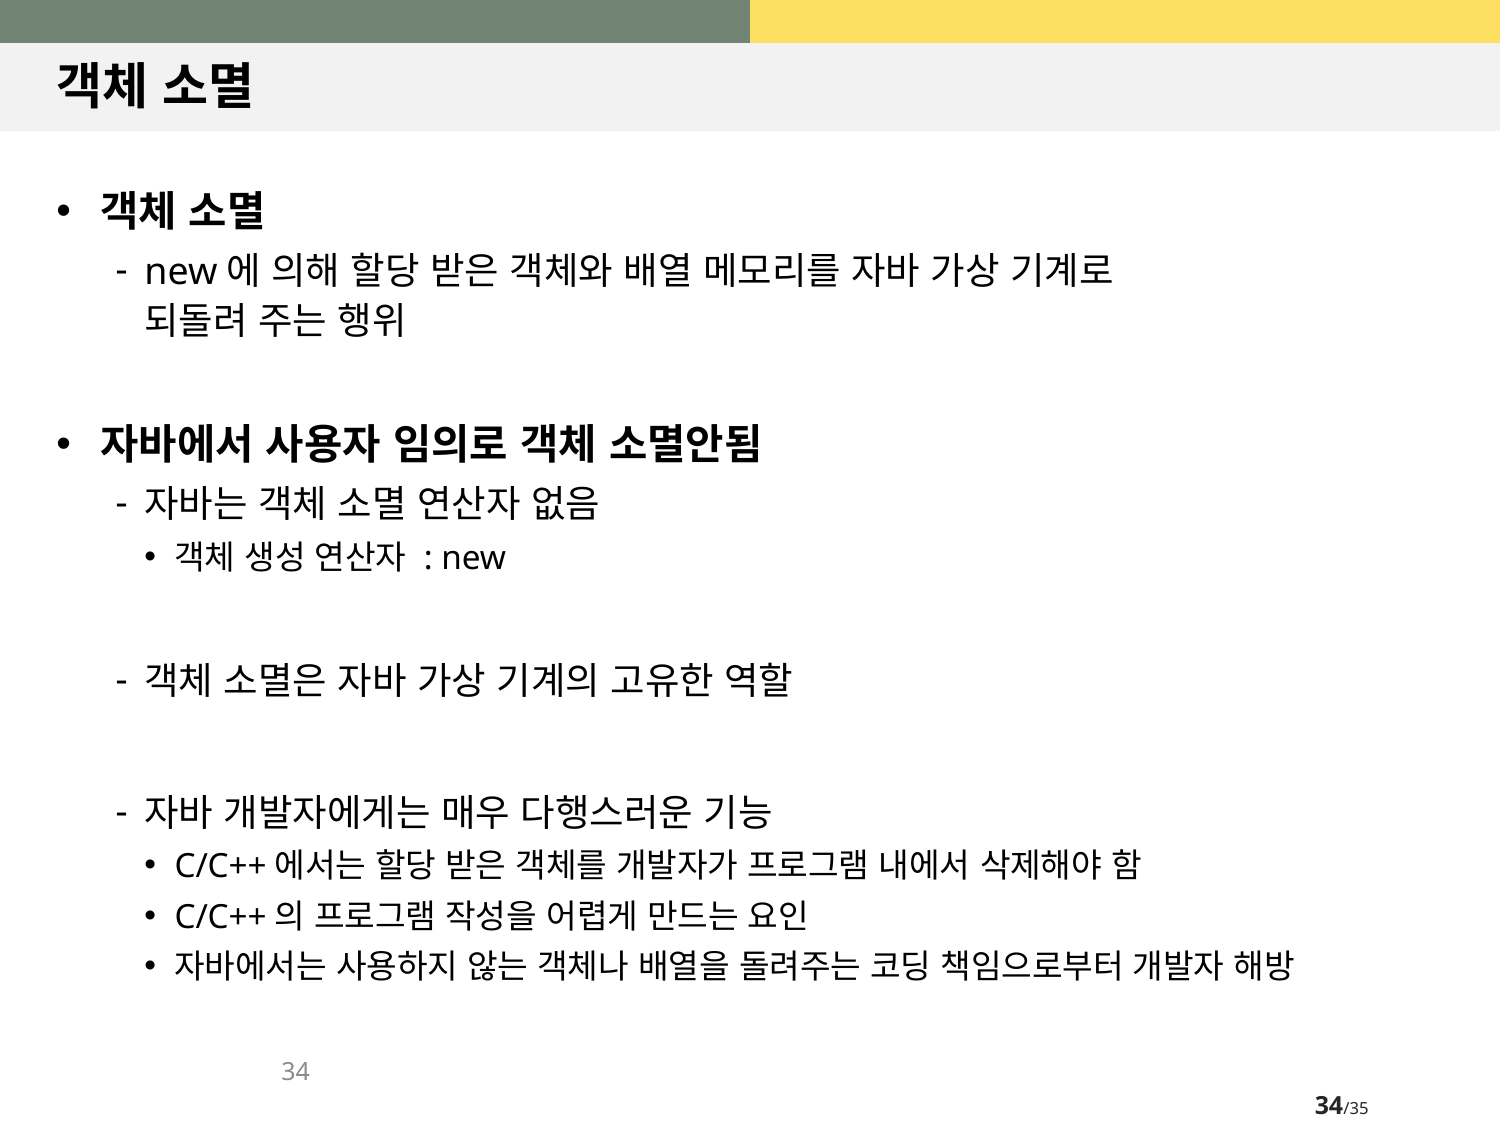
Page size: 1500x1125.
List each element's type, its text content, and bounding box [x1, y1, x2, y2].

title 객체 소멸 [41, 42, 1459, 128]
slide_number 34 [0, 1042, 325, 1103]
list 객체 소멸 new에 의해 할당 받은 객체와 배열 메모리를 자바 가상 기계로 되돌려 주는 행위 자바에서 사용자 임의로 객체 소멸안됨 자바는 객체 소멸 연산자 없음 객체 생성 연산자 : new 객체 소멸은 자바 가상 기계의 고유한 역할 자바 개발자에게는 매우 다행스러운 기능 C/C++에서는 할당 받은 객체를 개발자가 프로그램 내에서 삭제해야 함 C/C++의 프로그램 작성을 어렵게 만드는 요인 자바에서는 사용하지 않는 객체나 배열을 돌려주는 코딩 책임으로부터 개발자 해방 [41, 172, 1459, 1048]
